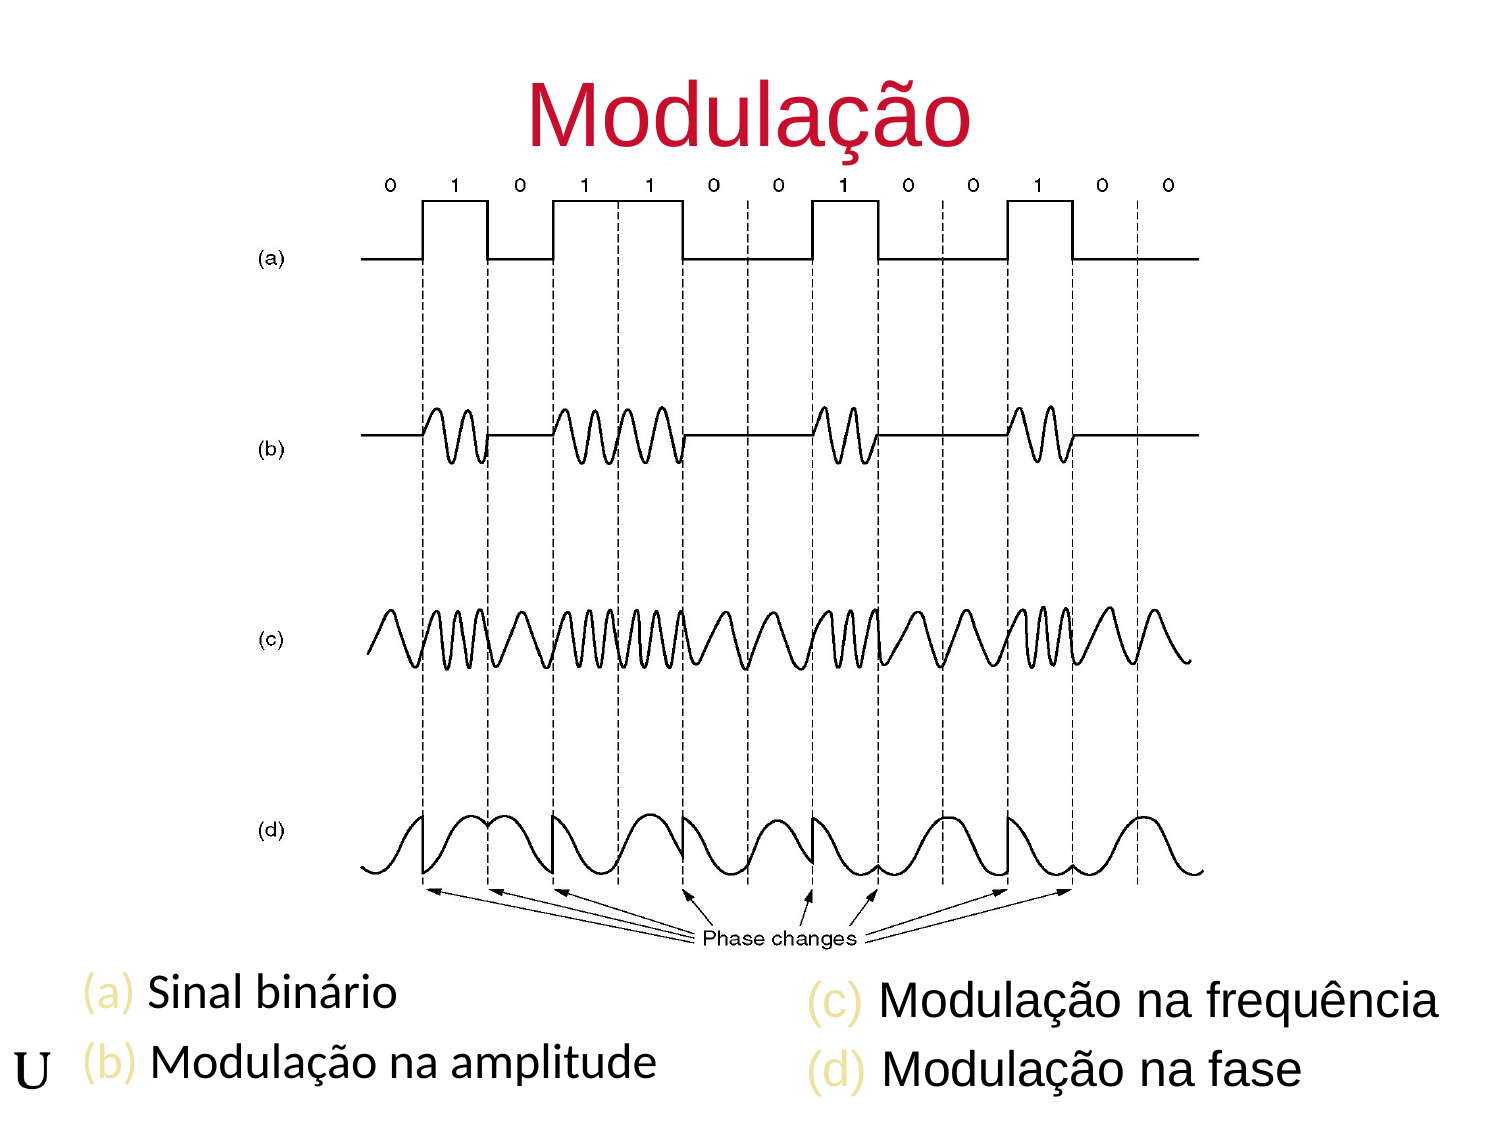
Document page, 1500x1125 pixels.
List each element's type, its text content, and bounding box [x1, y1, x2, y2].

text_box (c) Modulação na frequência (d) Modulação na fase [791, 959, 1500, 1125]
text_box (a) Sinal binário (b) Modulação na amplitude [55, 951, 750, 1125]
picture [257, 173, 1204, 950]
title Modulação [75, 16, 1425, 204]
picture [5, 1034, 55, 1123]
